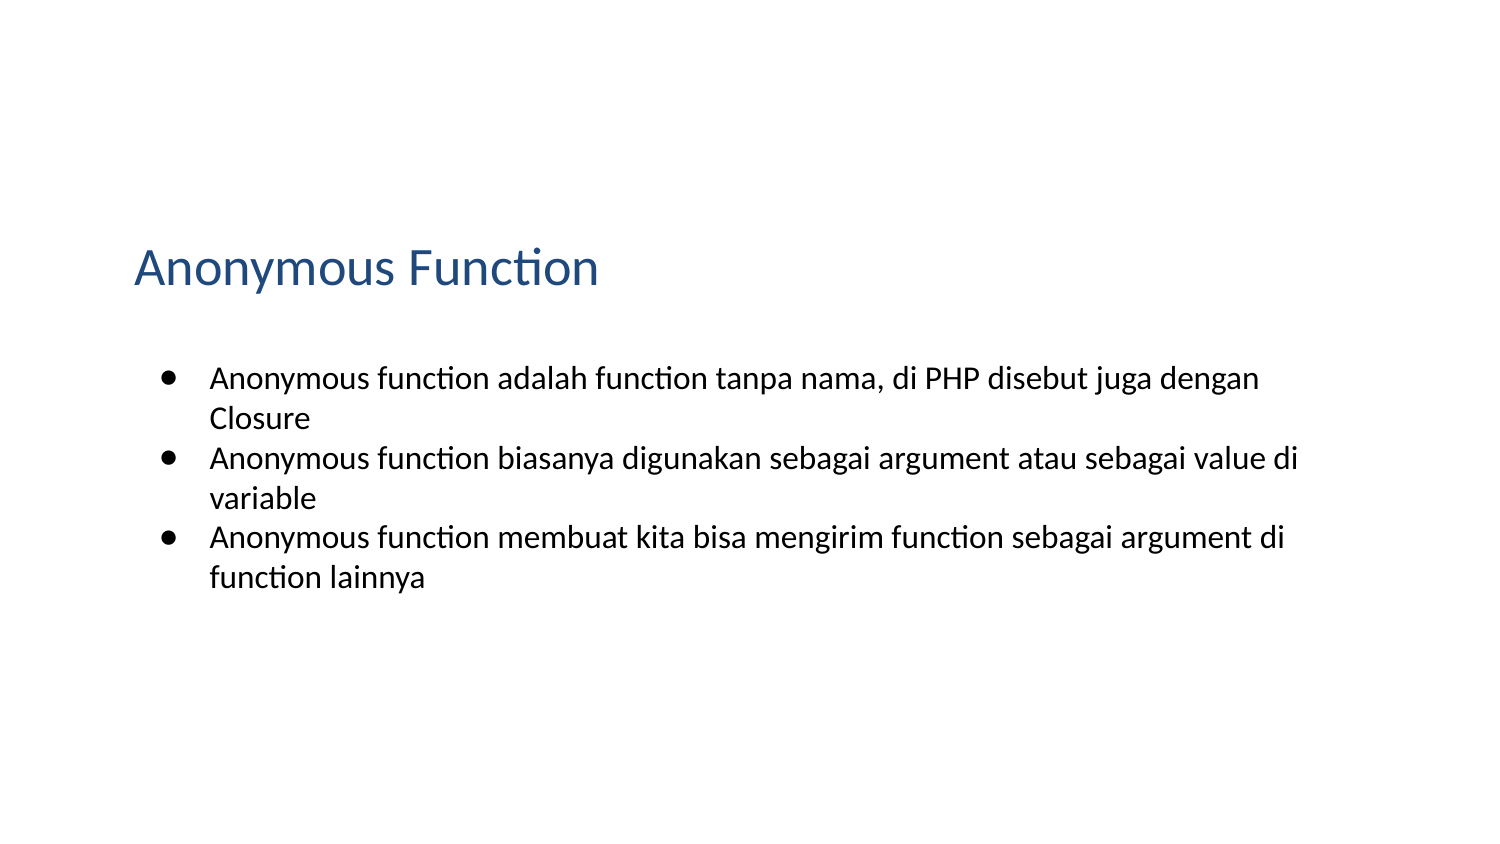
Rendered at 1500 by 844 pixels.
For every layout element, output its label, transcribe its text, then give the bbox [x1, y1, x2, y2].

title Anonymous Function [119, 216, 1381, 305]
list Anonymous function adalah function tanpa nama, di PHP disebut juga dengan Closure Anonymous function biasanya digunakan sebagai argument atau sebagai value di variable Anonymous function membuat kita bisa mengirim function sebagai argument di function lainnya [119, 341, 1381, 712]
